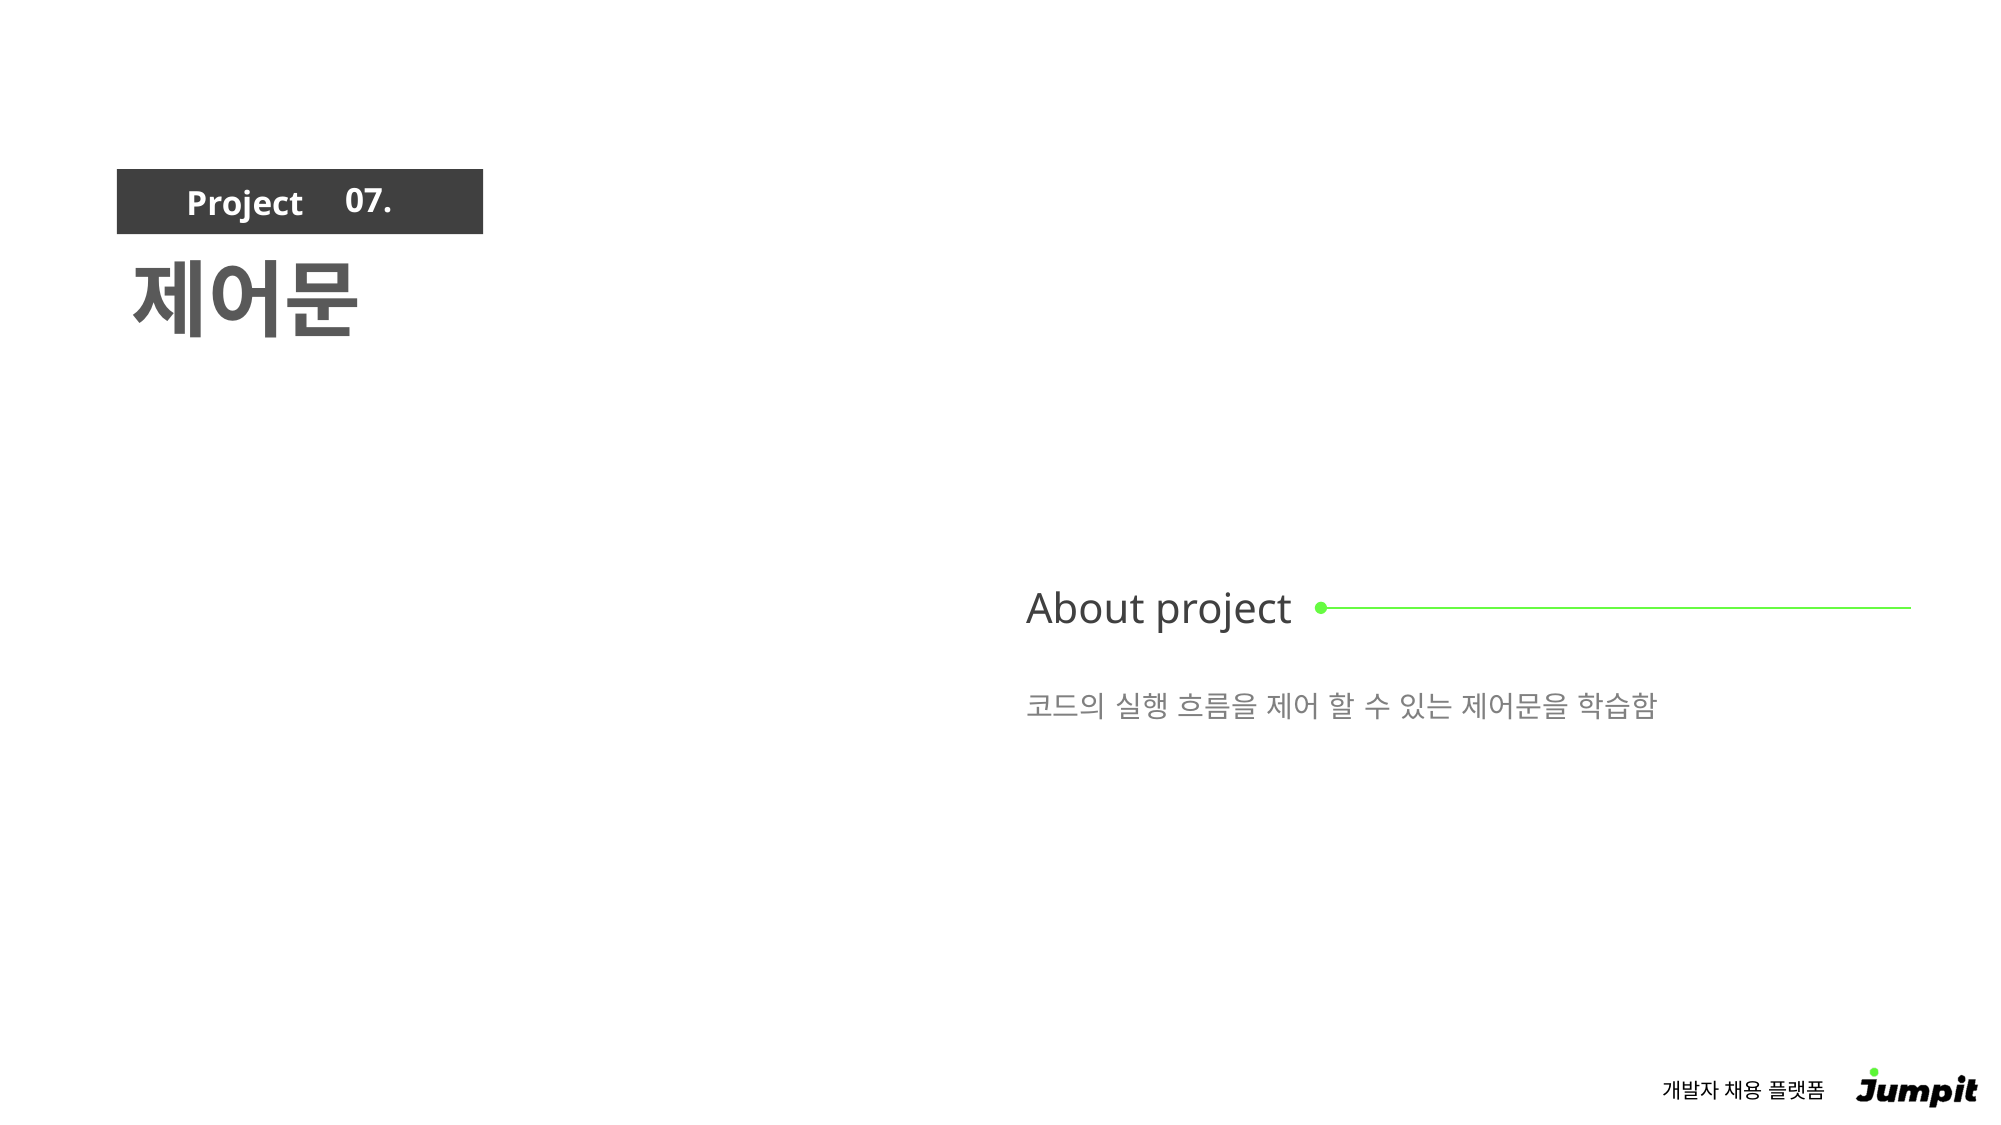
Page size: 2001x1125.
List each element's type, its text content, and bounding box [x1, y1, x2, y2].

picture [1849, 1063, 1982, 1113]
list 07. [329, 176, 408, 228]
list 코드의 실행 흐름을 제어 할 수 있는 제어문을 학습함 [1011, 684, 1912, 1001]
list 제어문 [116, 251, 1424, 360]
